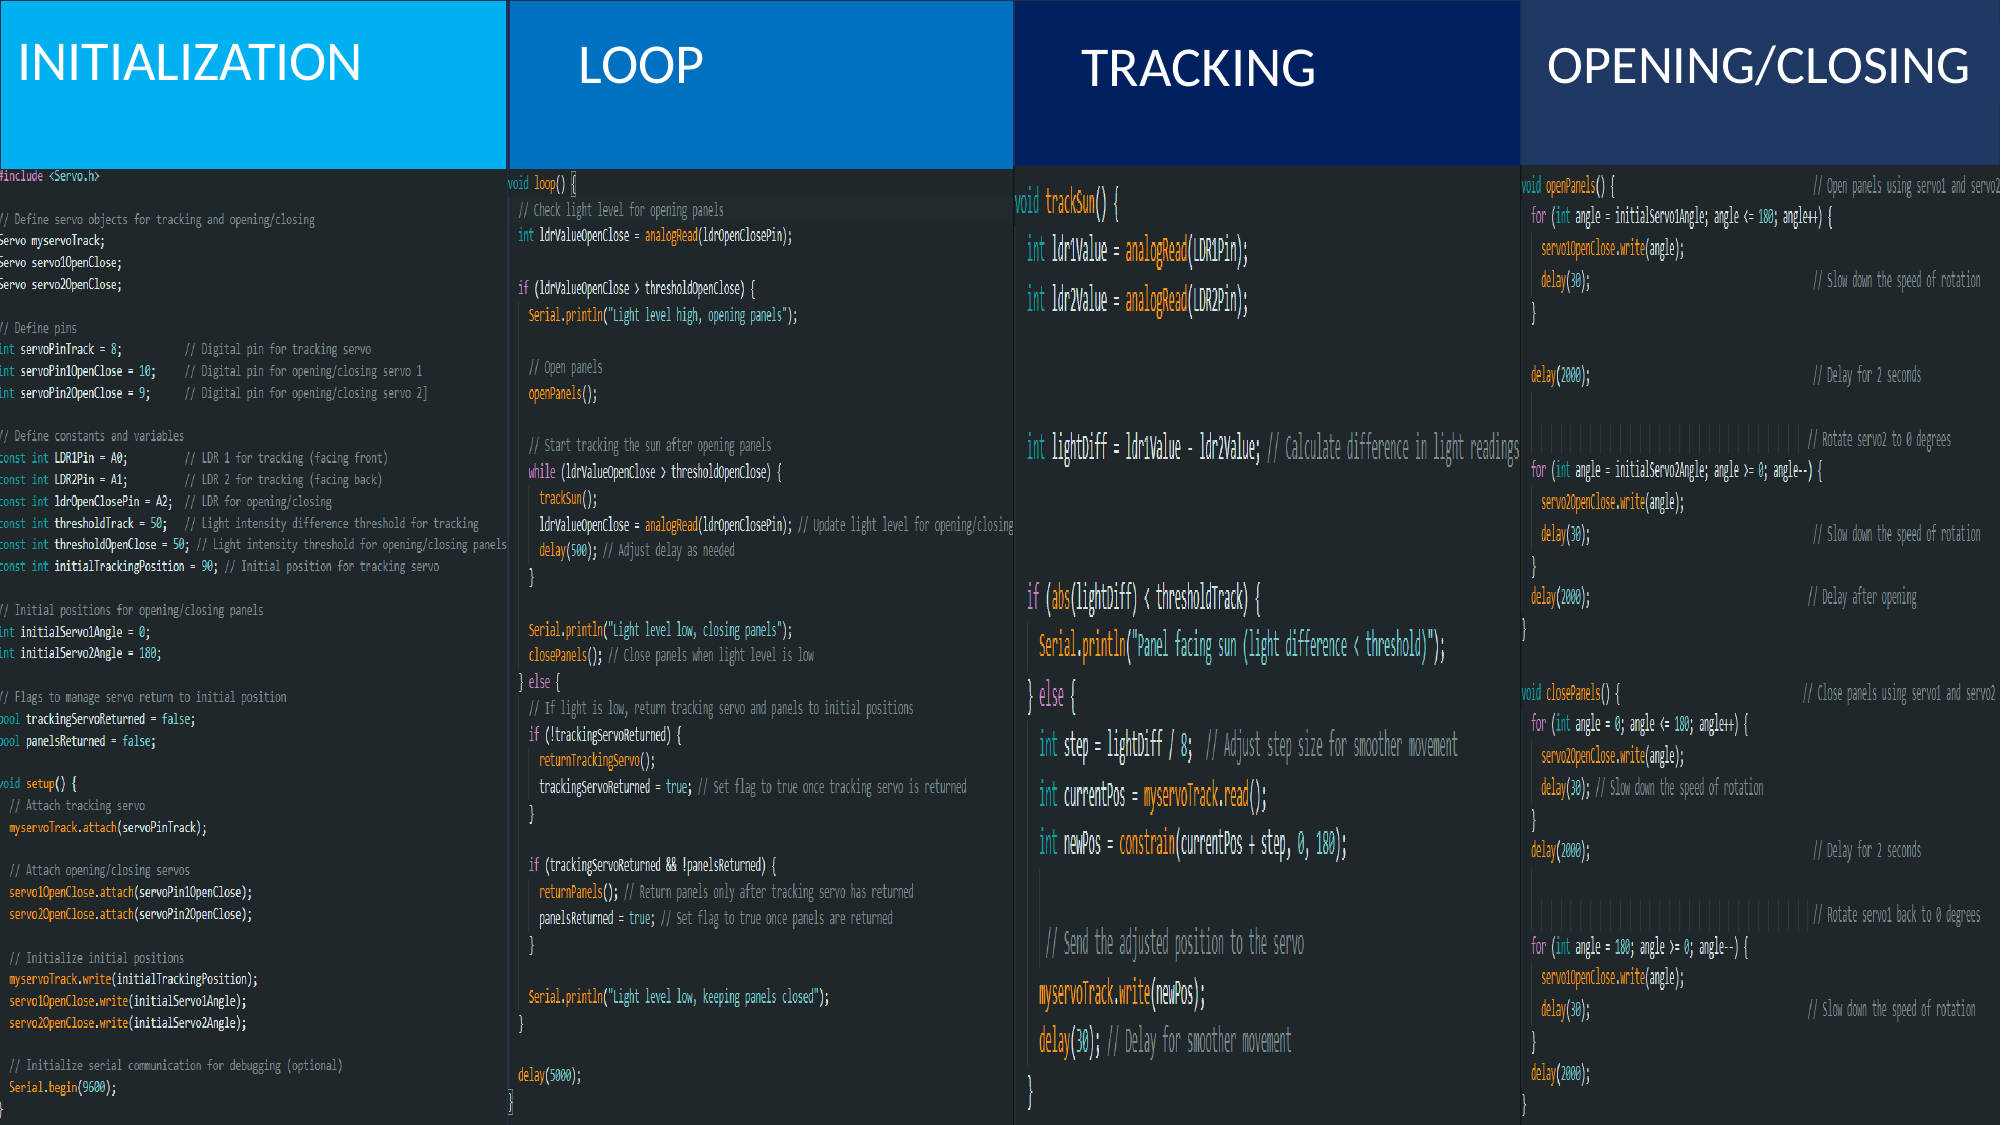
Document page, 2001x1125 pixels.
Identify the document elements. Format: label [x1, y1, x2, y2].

text_box [1520, 0, 2000, 1125]
text_box [1013, 0, 1520, 1125]
text_box [0, 0, 508, 1125]
text_box [508, 0, 1013, 1125]
